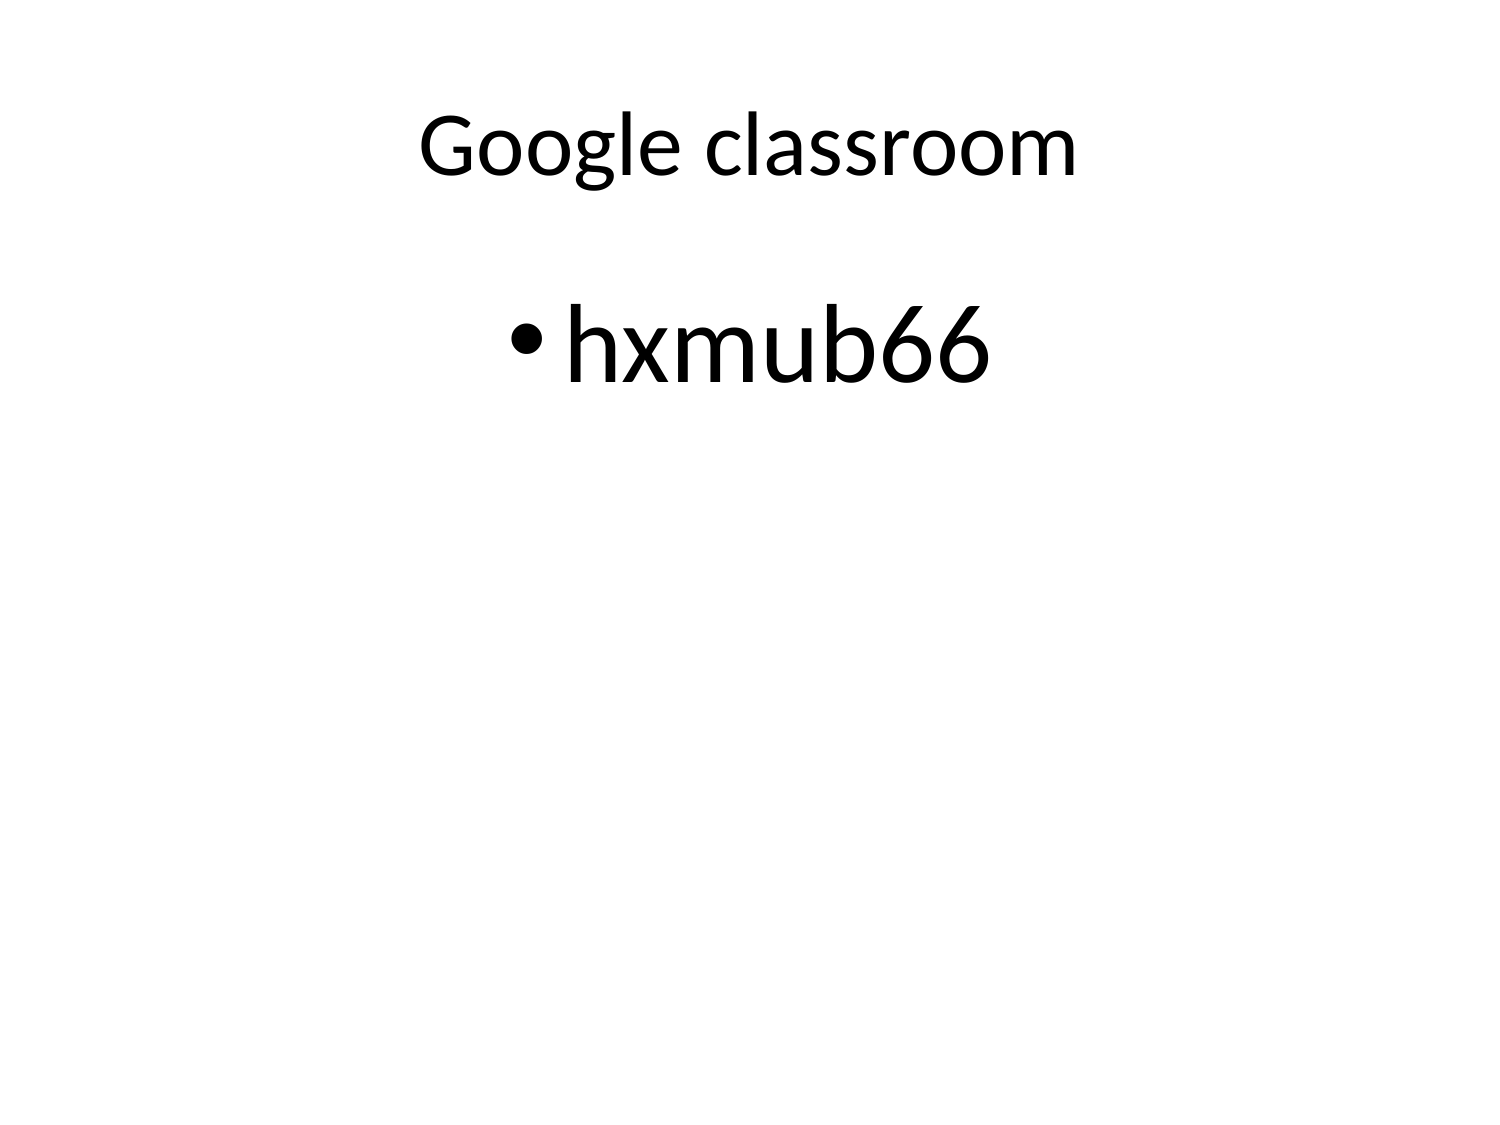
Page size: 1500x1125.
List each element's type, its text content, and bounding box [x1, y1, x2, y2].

list hxmub66 [75, 262, 1425, 1005]
title Google classroom [75, 45, 1425, 233]
